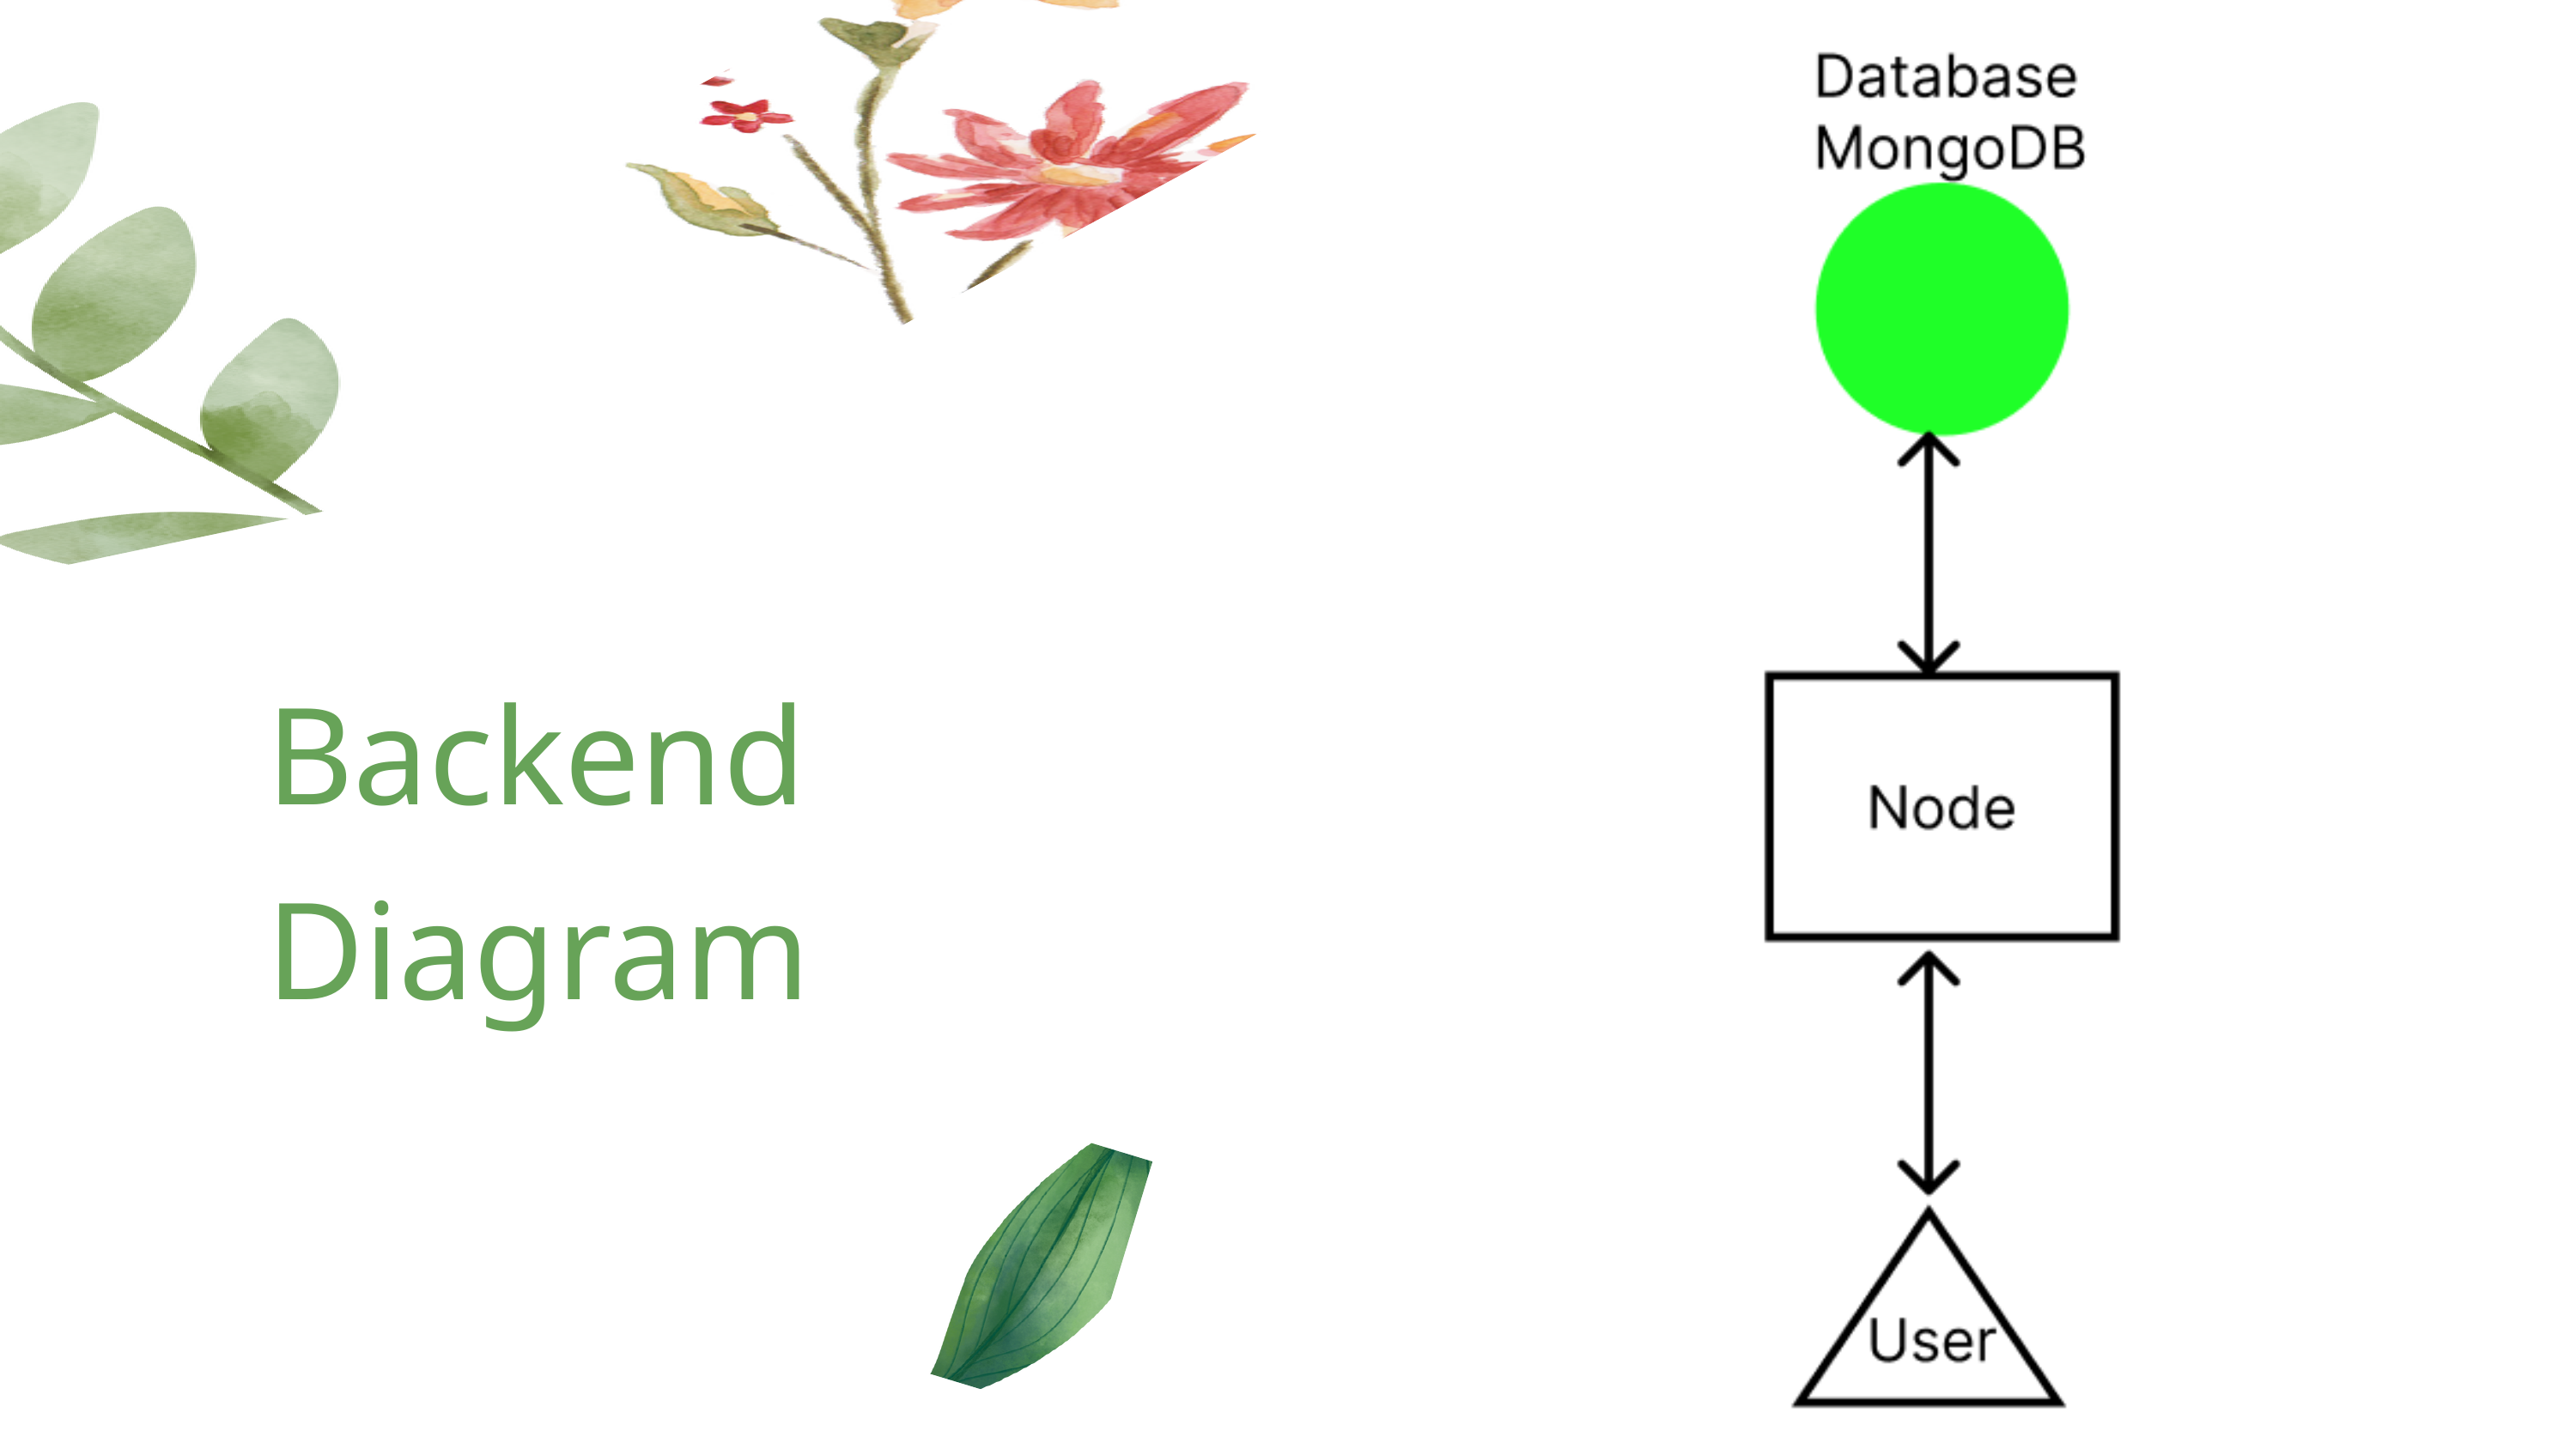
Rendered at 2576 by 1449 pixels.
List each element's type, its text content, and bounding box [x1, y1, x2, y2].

text_box Backend Diagram [266, 636, 1378, 1027]
text_box [0, 0, 496, 579]
text_box [890, 1105, 1153, 1418]
picture [1682, 0, 2173, 1449]
text_box [575, 0, 1334, 423]
